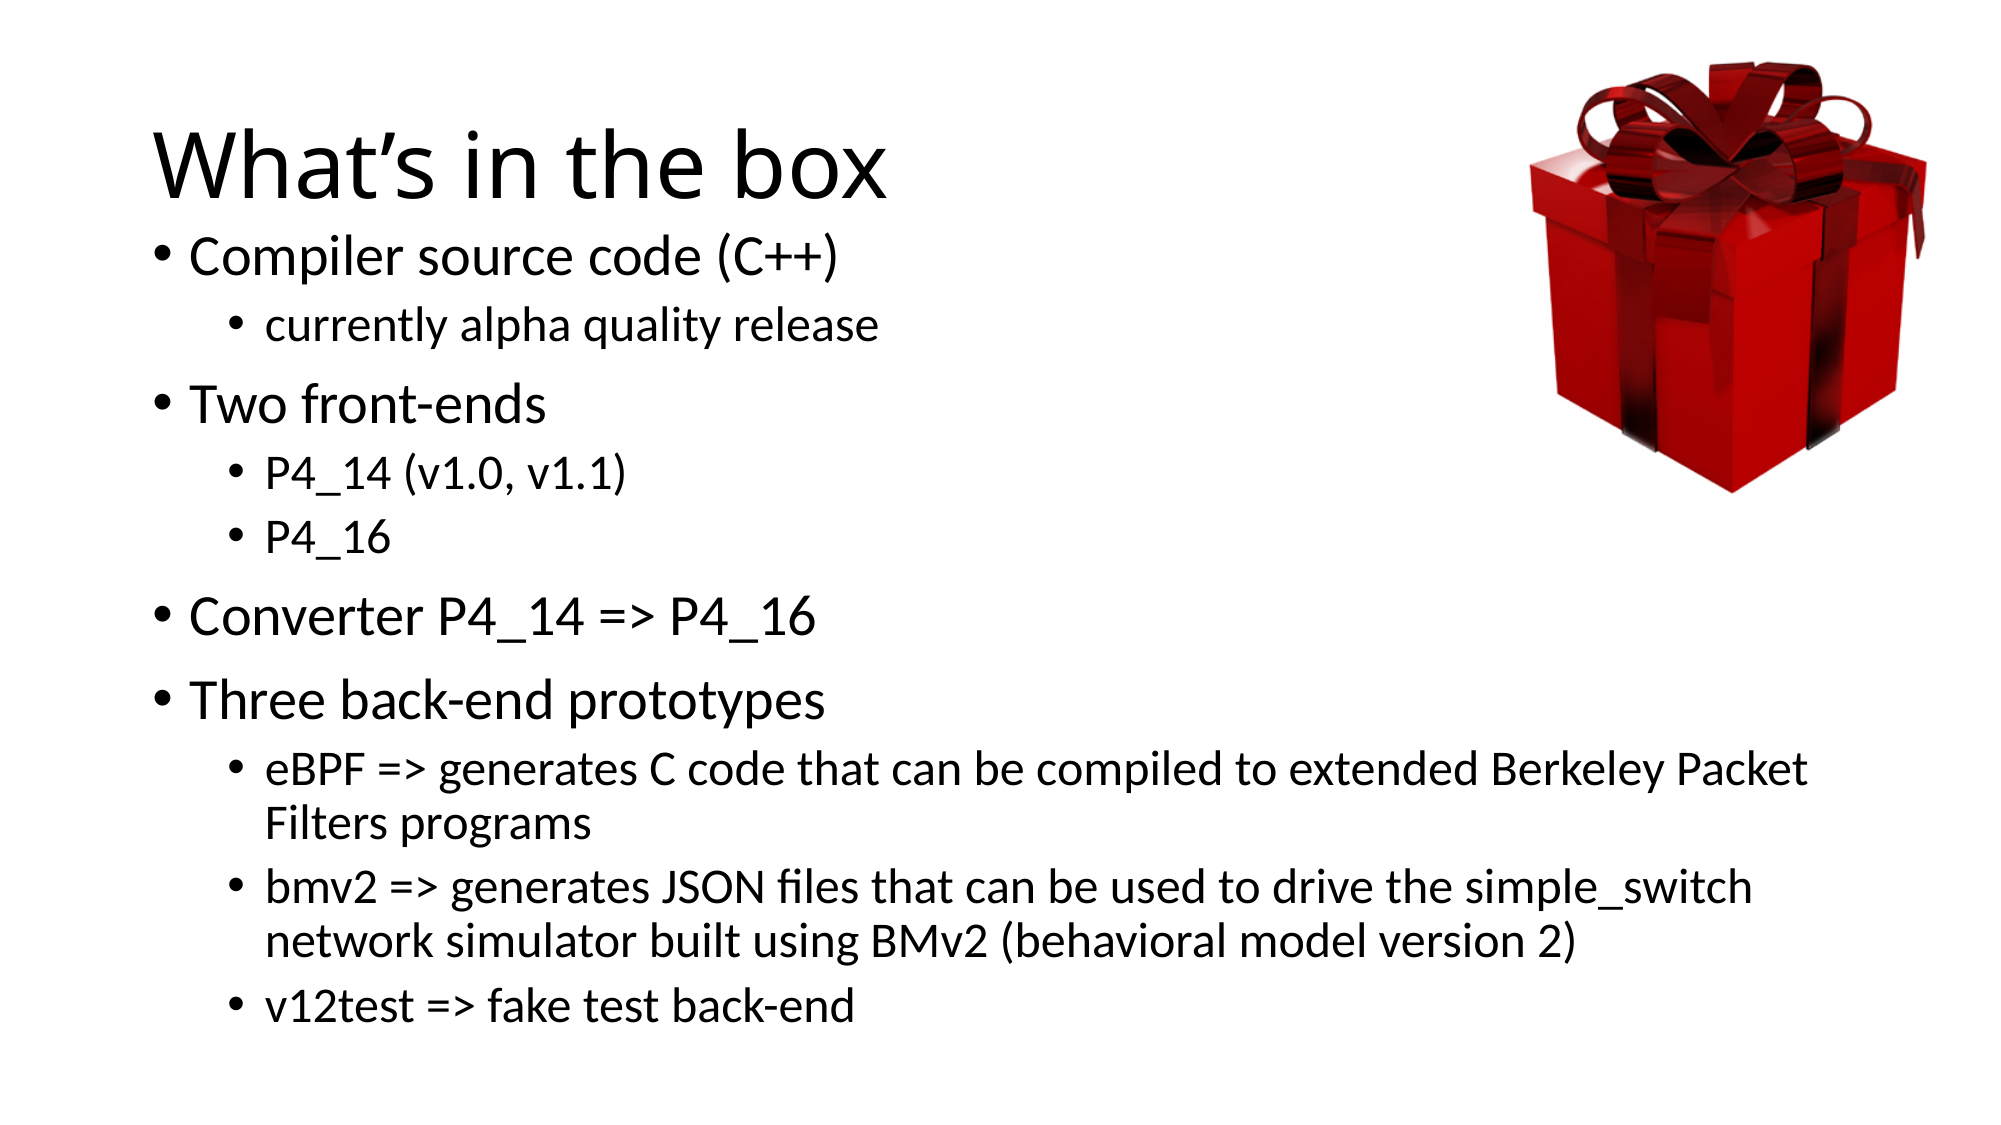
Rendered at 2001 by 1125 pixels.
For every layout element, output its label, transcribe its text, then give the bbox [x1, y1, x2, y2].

text_box Compiler source code (C++) currently alpha quality release Two front-ends P4_14 (v1.0, v1.1) P4_16 Converter P4_14 => P4_16 Three back-end prototypes eBPF => generates C code that can be compiled to extended Berkeley Packet Filters programs bmv2 => generates JSON files that can be used to drive the simple_switch network simulator built using BMv2 (behavioral model version 2) v12test => fake test back-end [137, 217, 1863, 1107]
title What’s in the box [137, 59, 1459, 217]
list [1459, 0, 2000, 530]
